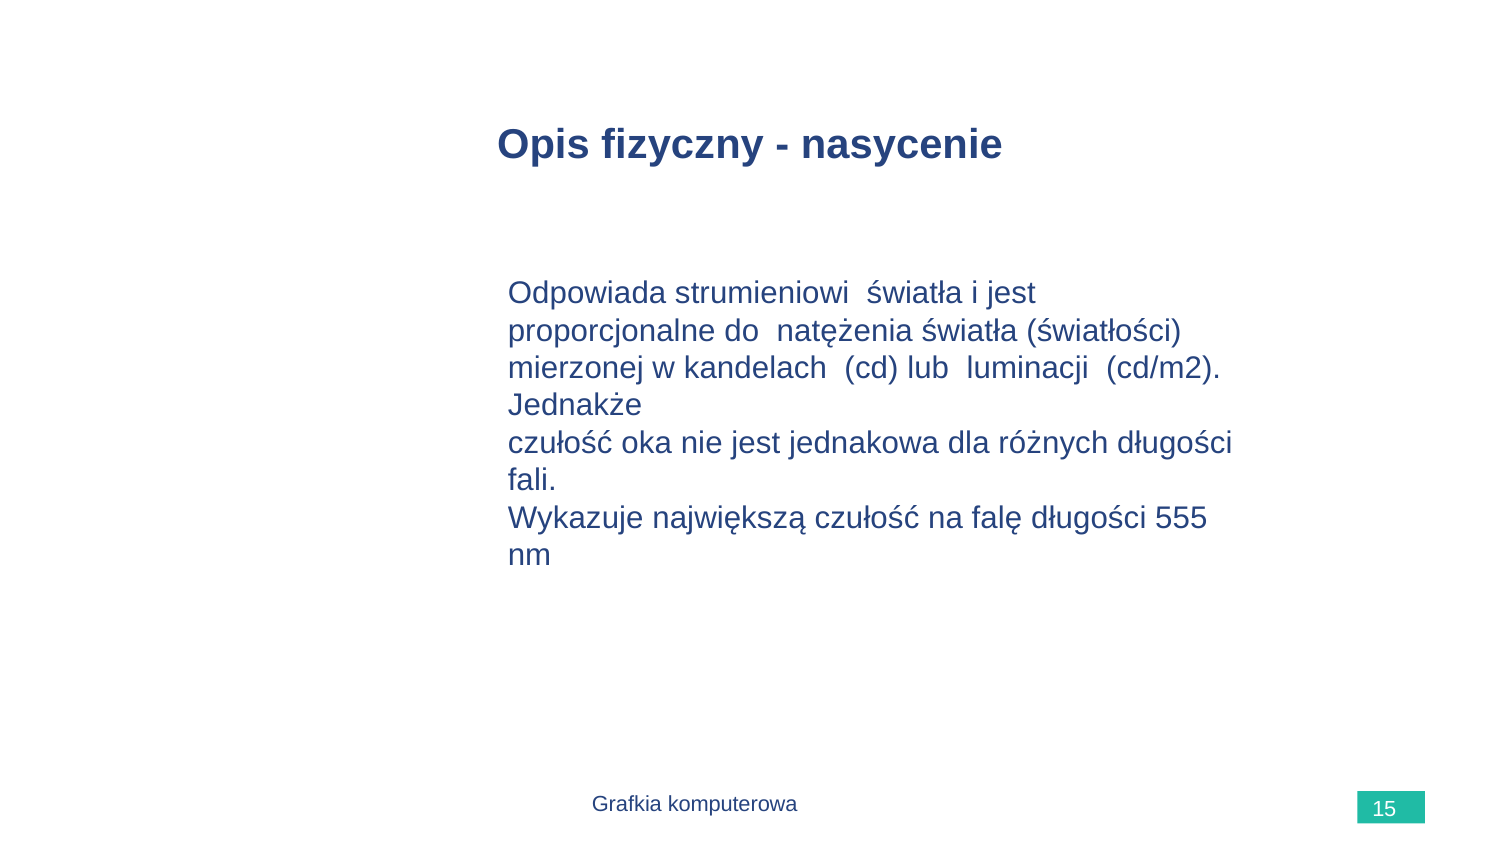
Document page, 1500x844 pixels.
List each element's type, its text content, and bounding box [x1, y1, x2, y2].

footer Grafkia komputerowa [275, 782, 1115, 827]
text_box Odpowiada strumieniowi światła i jest proporcjonalne do natężenia światła (światłości) mierzonej w kandelach (cd) lub luminacji (cd/m2). Jednakże czułość oka nie jest jednakowa dla różnych długości fali. Wykazuje największą czułość na falę długości 555 nm [493, 264, 1266, 580]
slide_number 15 [1357, 791, 1425, 824]
title Opis fizyczny - nasycenie [75, 33, 1425, 175]
